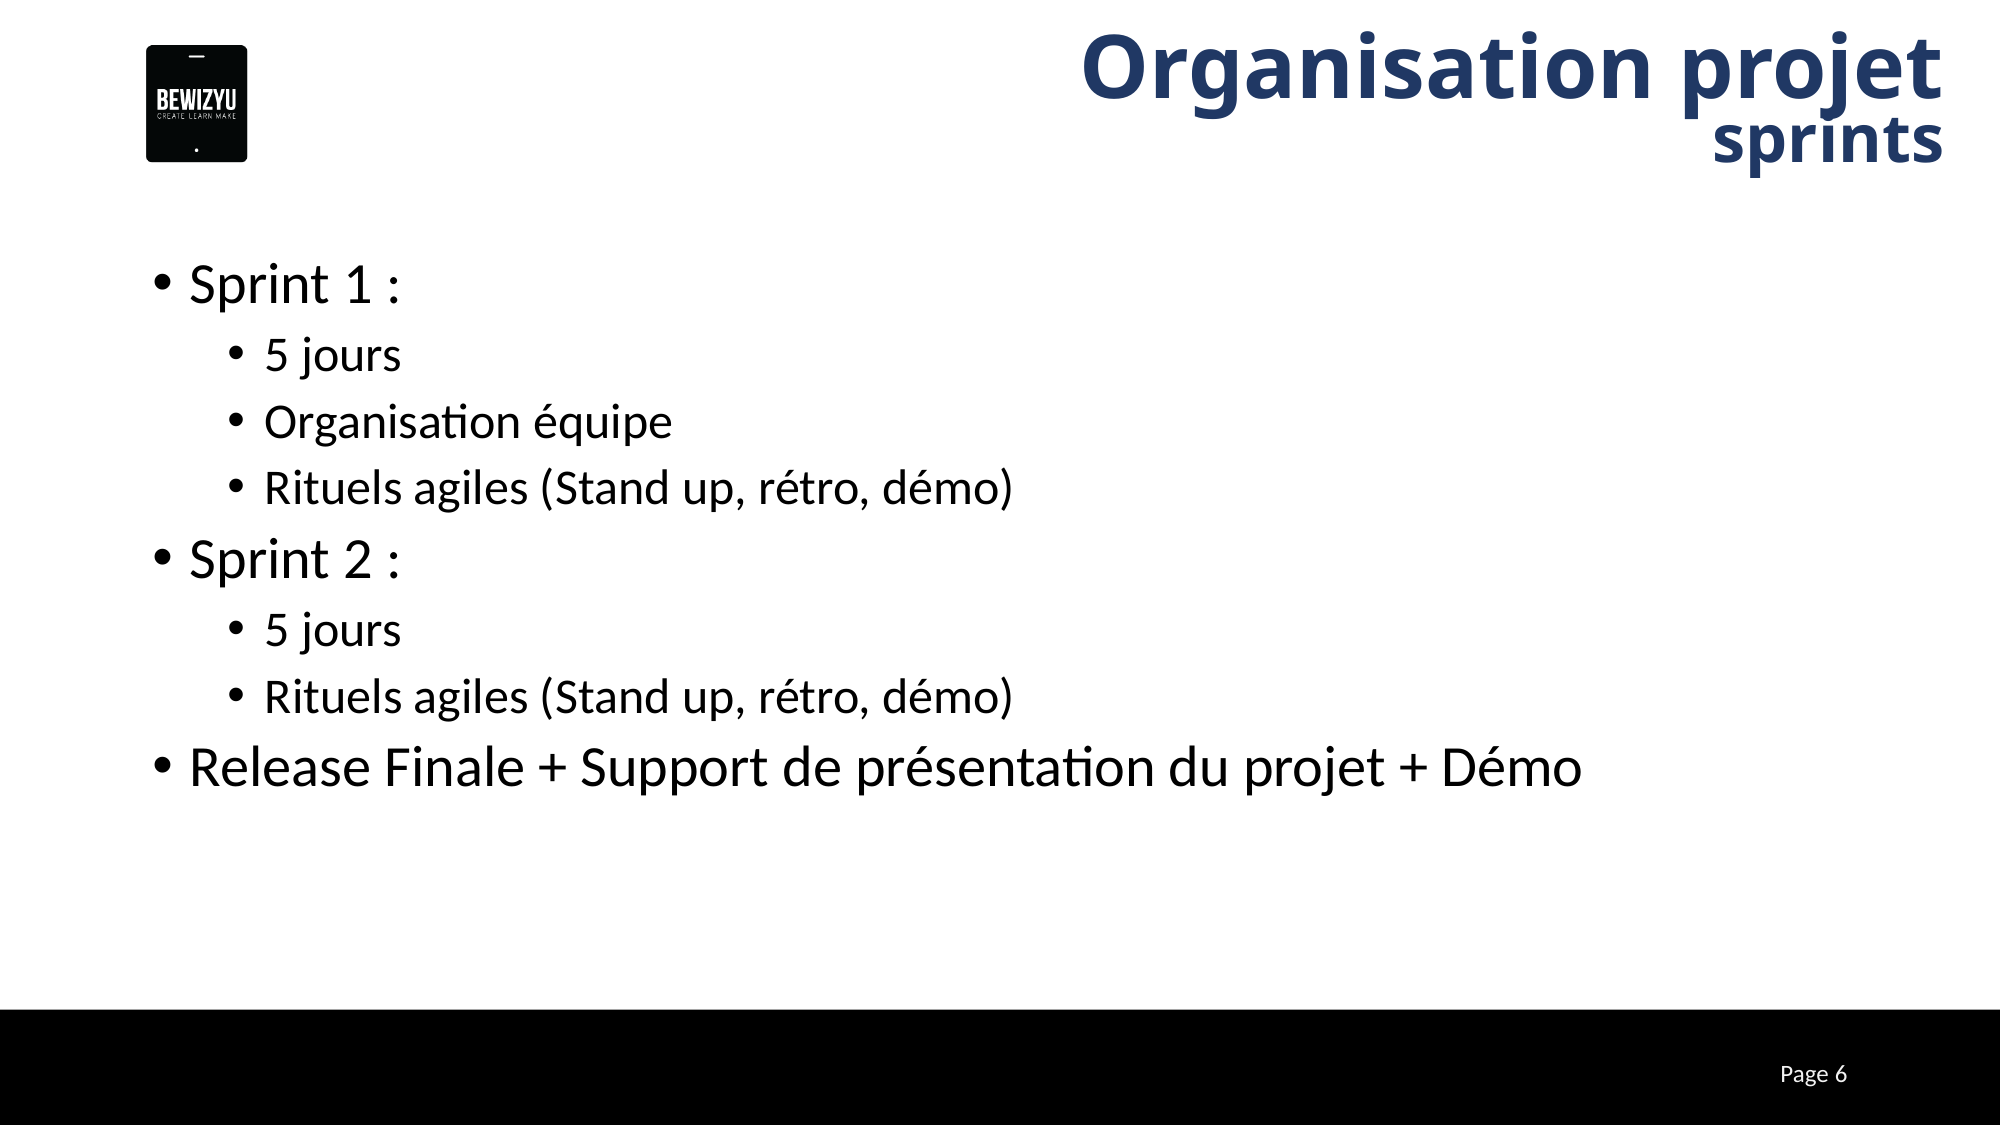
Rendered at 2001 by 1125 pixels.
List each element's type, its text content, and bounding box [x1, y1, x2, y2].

slide_number 6 [1412, 1042, 1863, 1103]
title Organisation projet [234, 14, 1960, 86]
picture [137, 45, 234, 163]
text_box sprints [234, 86, 1960, 197]
list Sprint 1 : 5 jours Organisation équipe Rituels agiles (Stand up, rétro, démo) Sprint 2 : 5 jours Rituels agiles (Stand up, rétro, démo) Release Finale + Support de présentation du projet + Démo [137, 245, 1863, 972]
